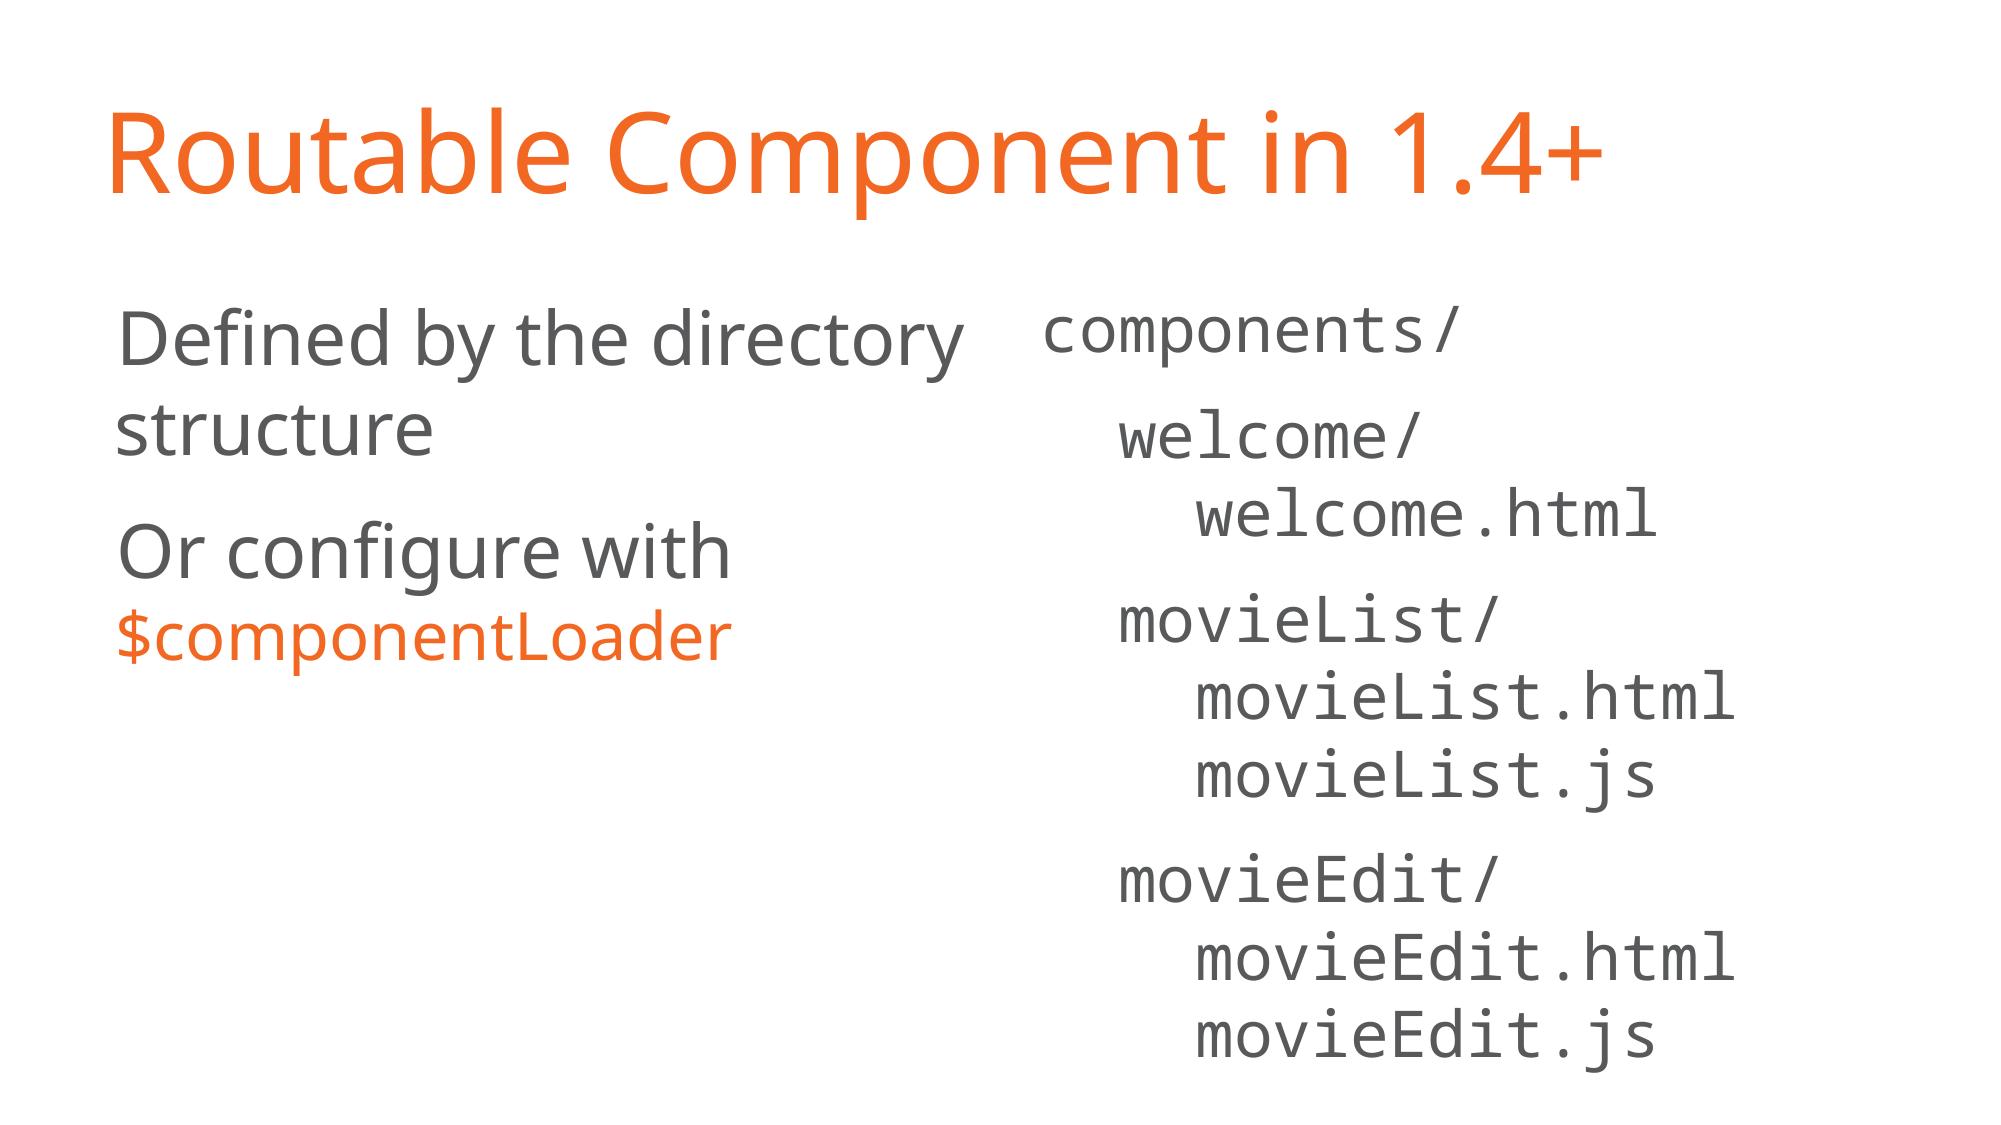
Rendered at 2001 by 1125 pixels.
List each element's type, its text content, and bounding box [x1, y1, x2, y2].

list components/ welcome/ welcome.html movieList/ movieList.html movieList.js movieEdit/ movieEdit.html movieEdit.js [1028, 288, 1902, 1075]
title Routable Component in 1.4+ [102, 30, 1902, 289]
list Defined by the directory structure Or configure with $componentLoader [102, 290, 975, 985]
